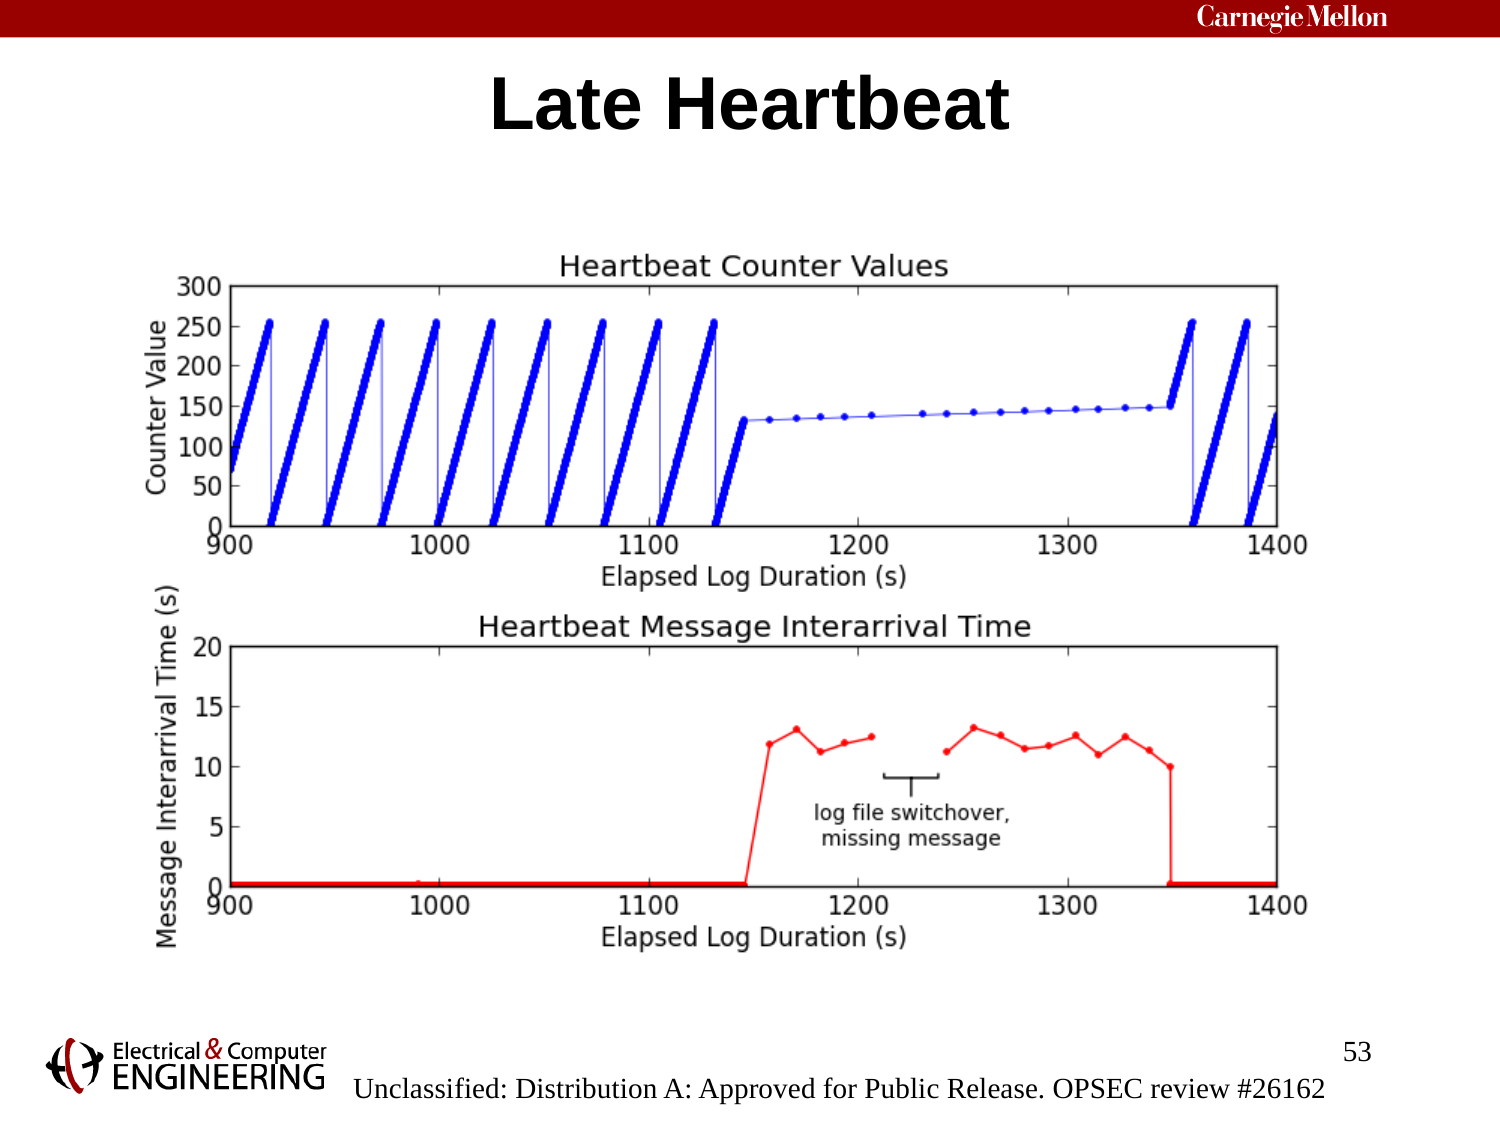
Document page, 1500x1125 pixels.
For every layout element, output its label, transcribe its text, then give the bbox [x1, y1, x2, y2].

slide_number 53 [1074, 1024, 1388, 1101]
title Late Heartbeat [112, 37, 1388, 163]
picture [62, 212, 1413, 963]
picture [1197, 4, 1388, 34]
text_box Unclassified: Distribution A: Approved for Public Release. OPSEC review #26162 [338, 1062, 1342, 1113]
picture [37, 1030, 338, 1100]
